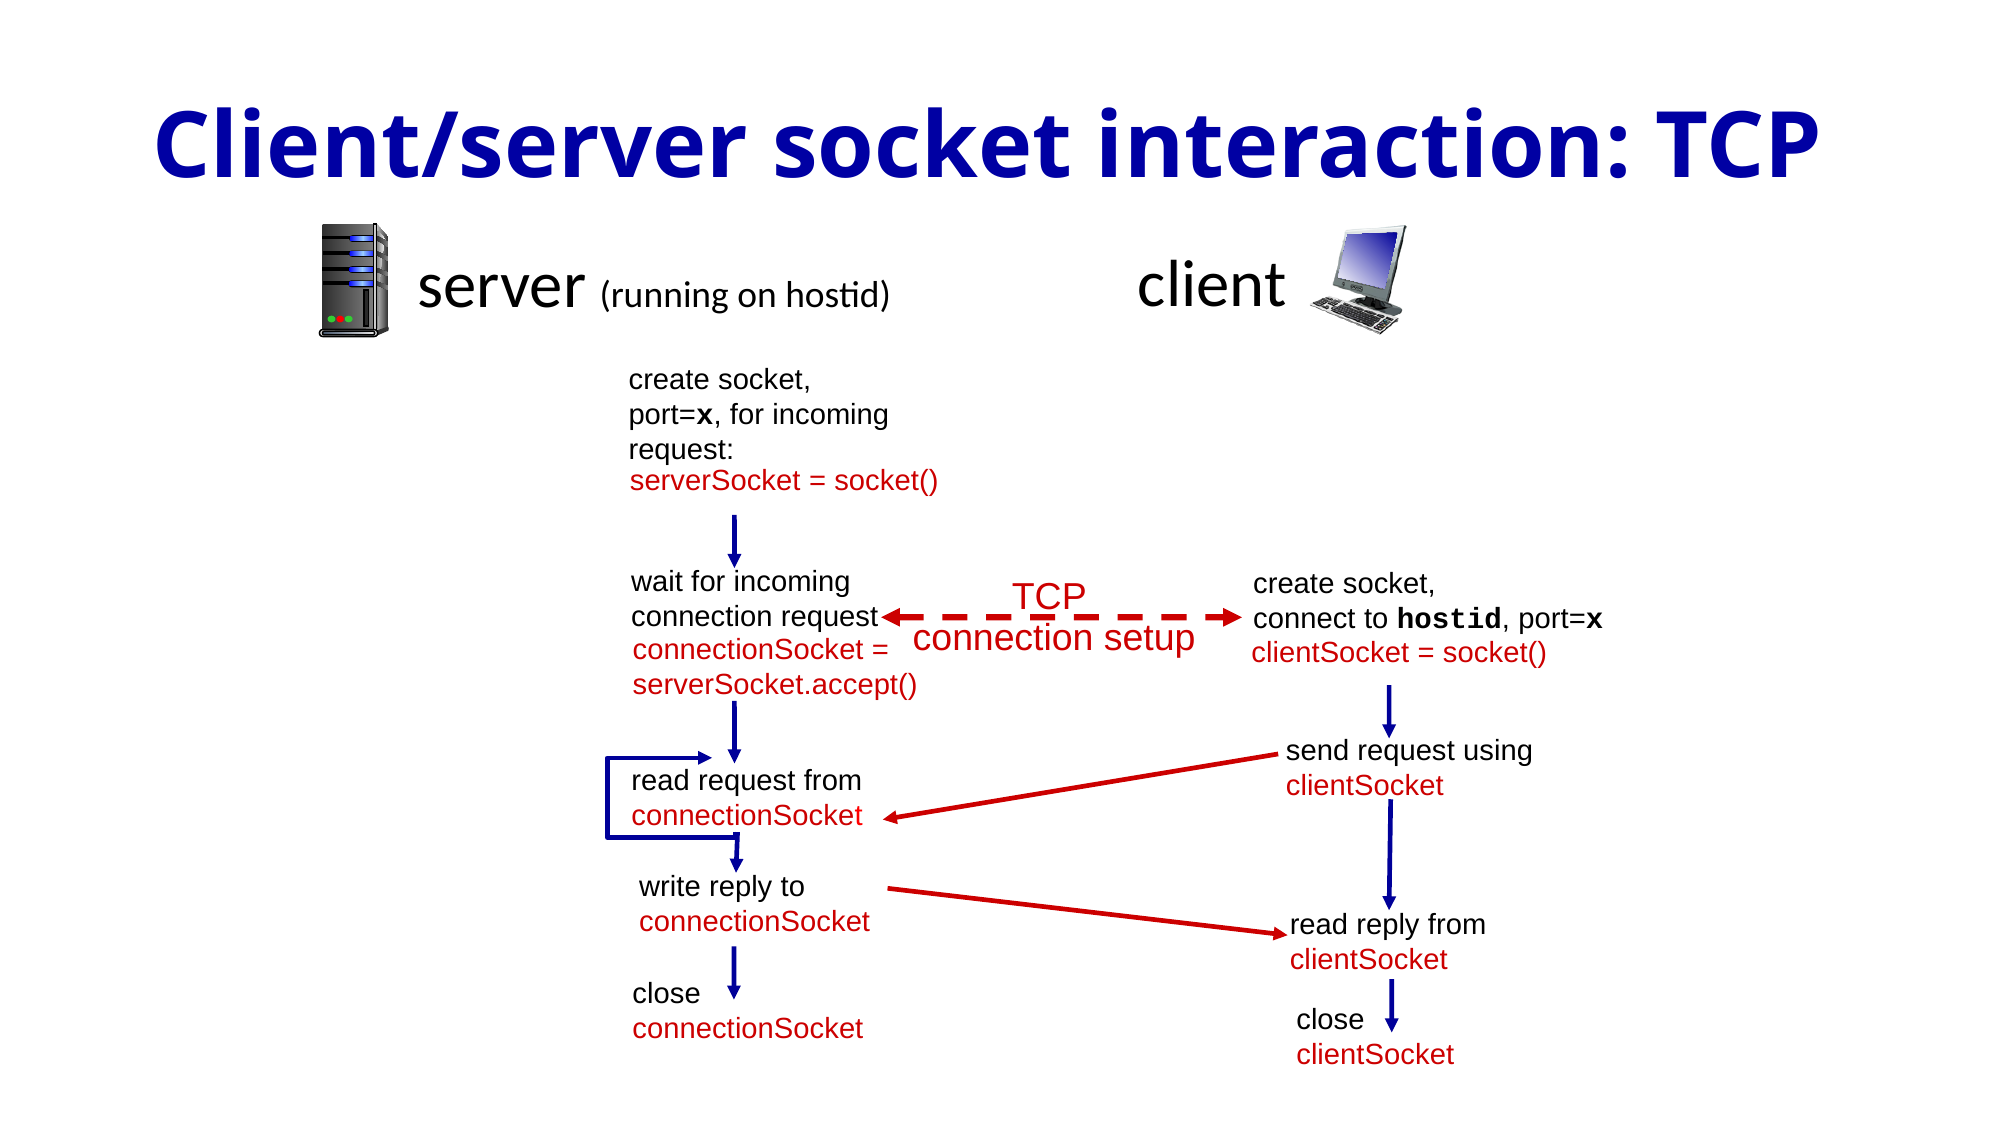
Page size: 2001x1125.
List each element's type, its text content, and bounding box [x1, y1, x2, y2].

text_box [1286, 220, 1409, 343]
title Client/server socket interaction: TCP [137, 74, 1863, 221]
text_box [613, 351, 1001, 568]
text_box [882, 685, 1550, 911]
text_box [319, 224, 389, 337]
text_box client [1123, 232, 1286, 328]
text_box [881, 569, 1242, 666]
text_box server (running on hostid) [402, 233, 907, 329]
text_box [615, 700, 1288, 757]
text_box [607, 757, 1503, 1079]
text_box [1236, 556, 1624, 677]
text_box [616, 568, 934, 700]
